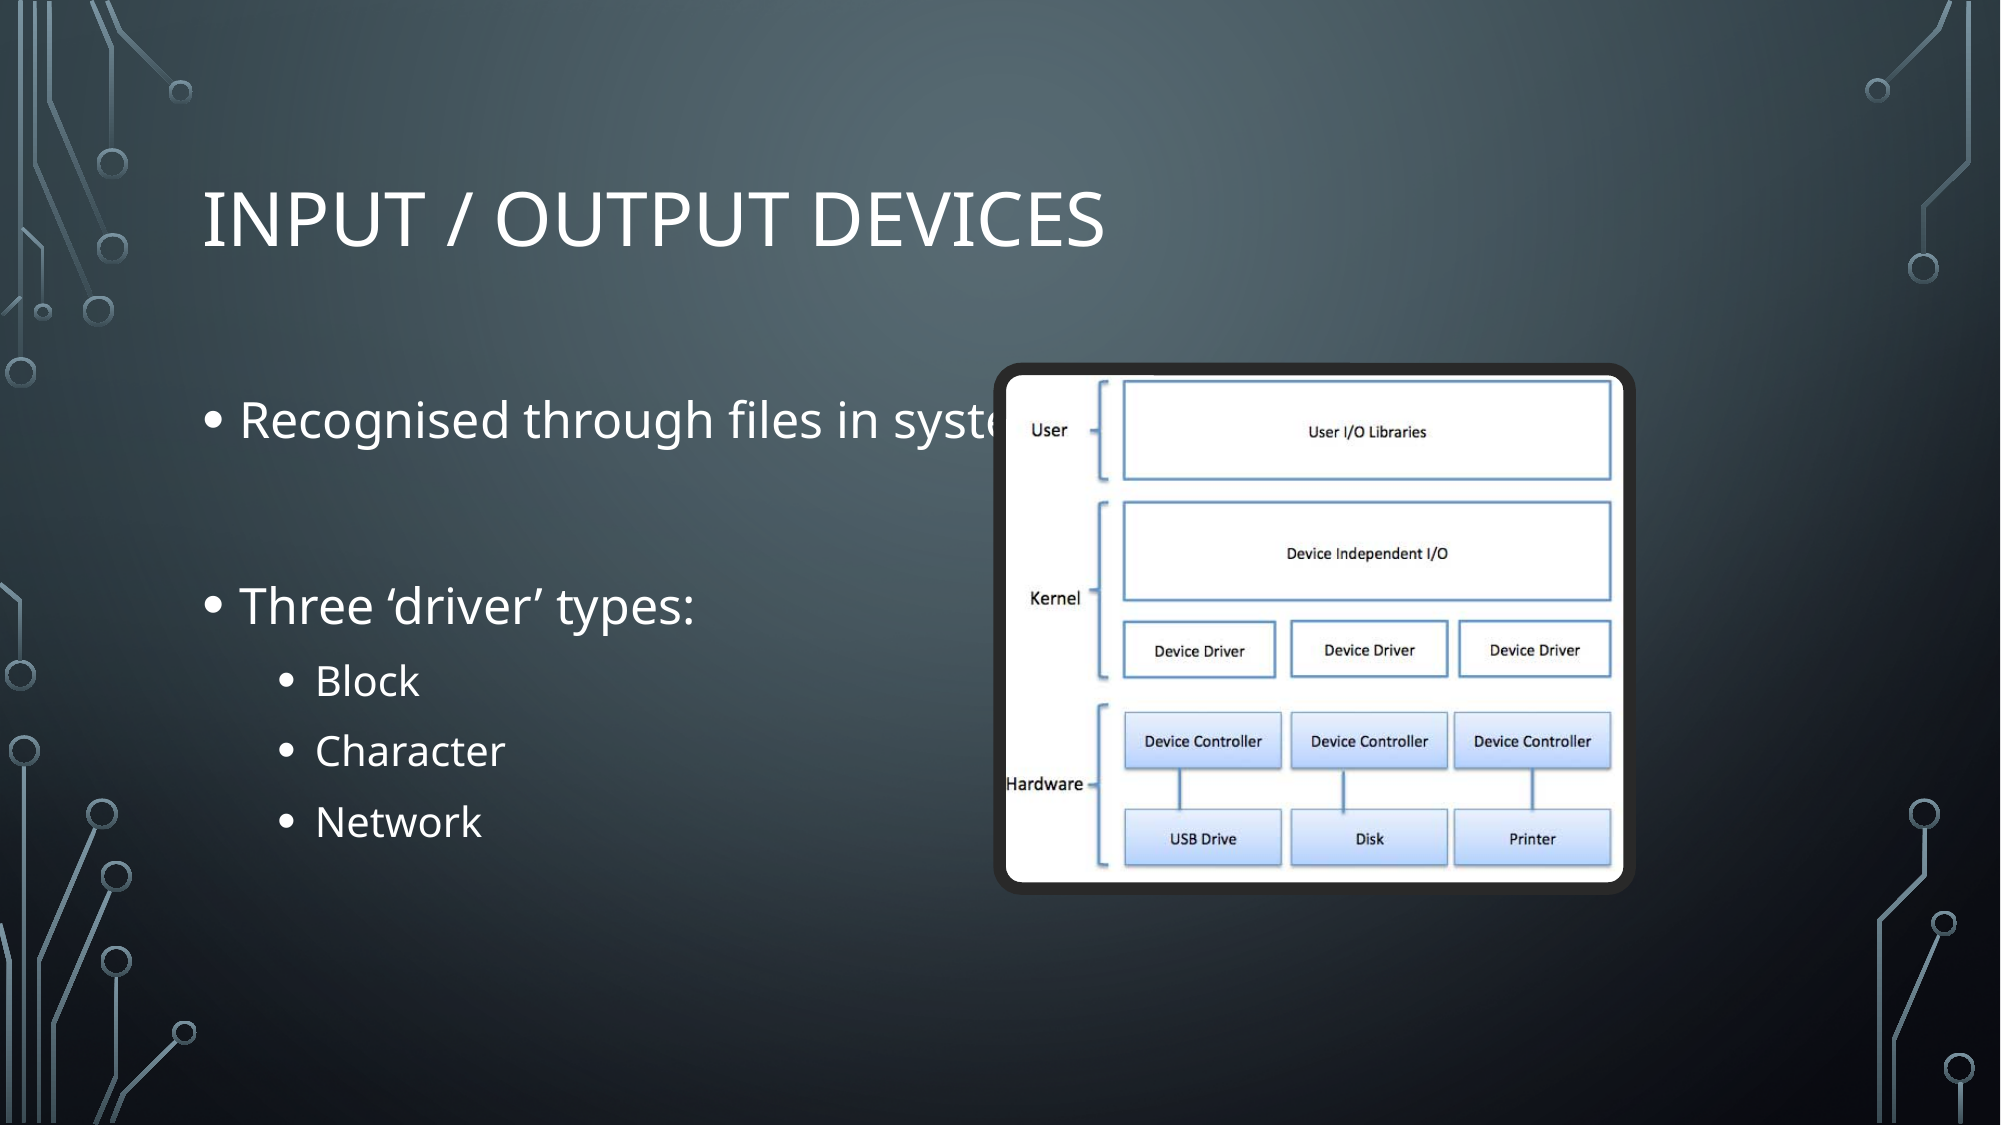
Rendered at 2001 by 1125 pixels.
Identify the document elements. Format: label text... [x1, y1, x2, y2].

picture [999, 368, 1630, 889]
title Input / output devices [187, 101, 1813, 344]
list Recognised through files in system Three ‘driver’ types: Block Character Network [187, 369, 1813, 950]
